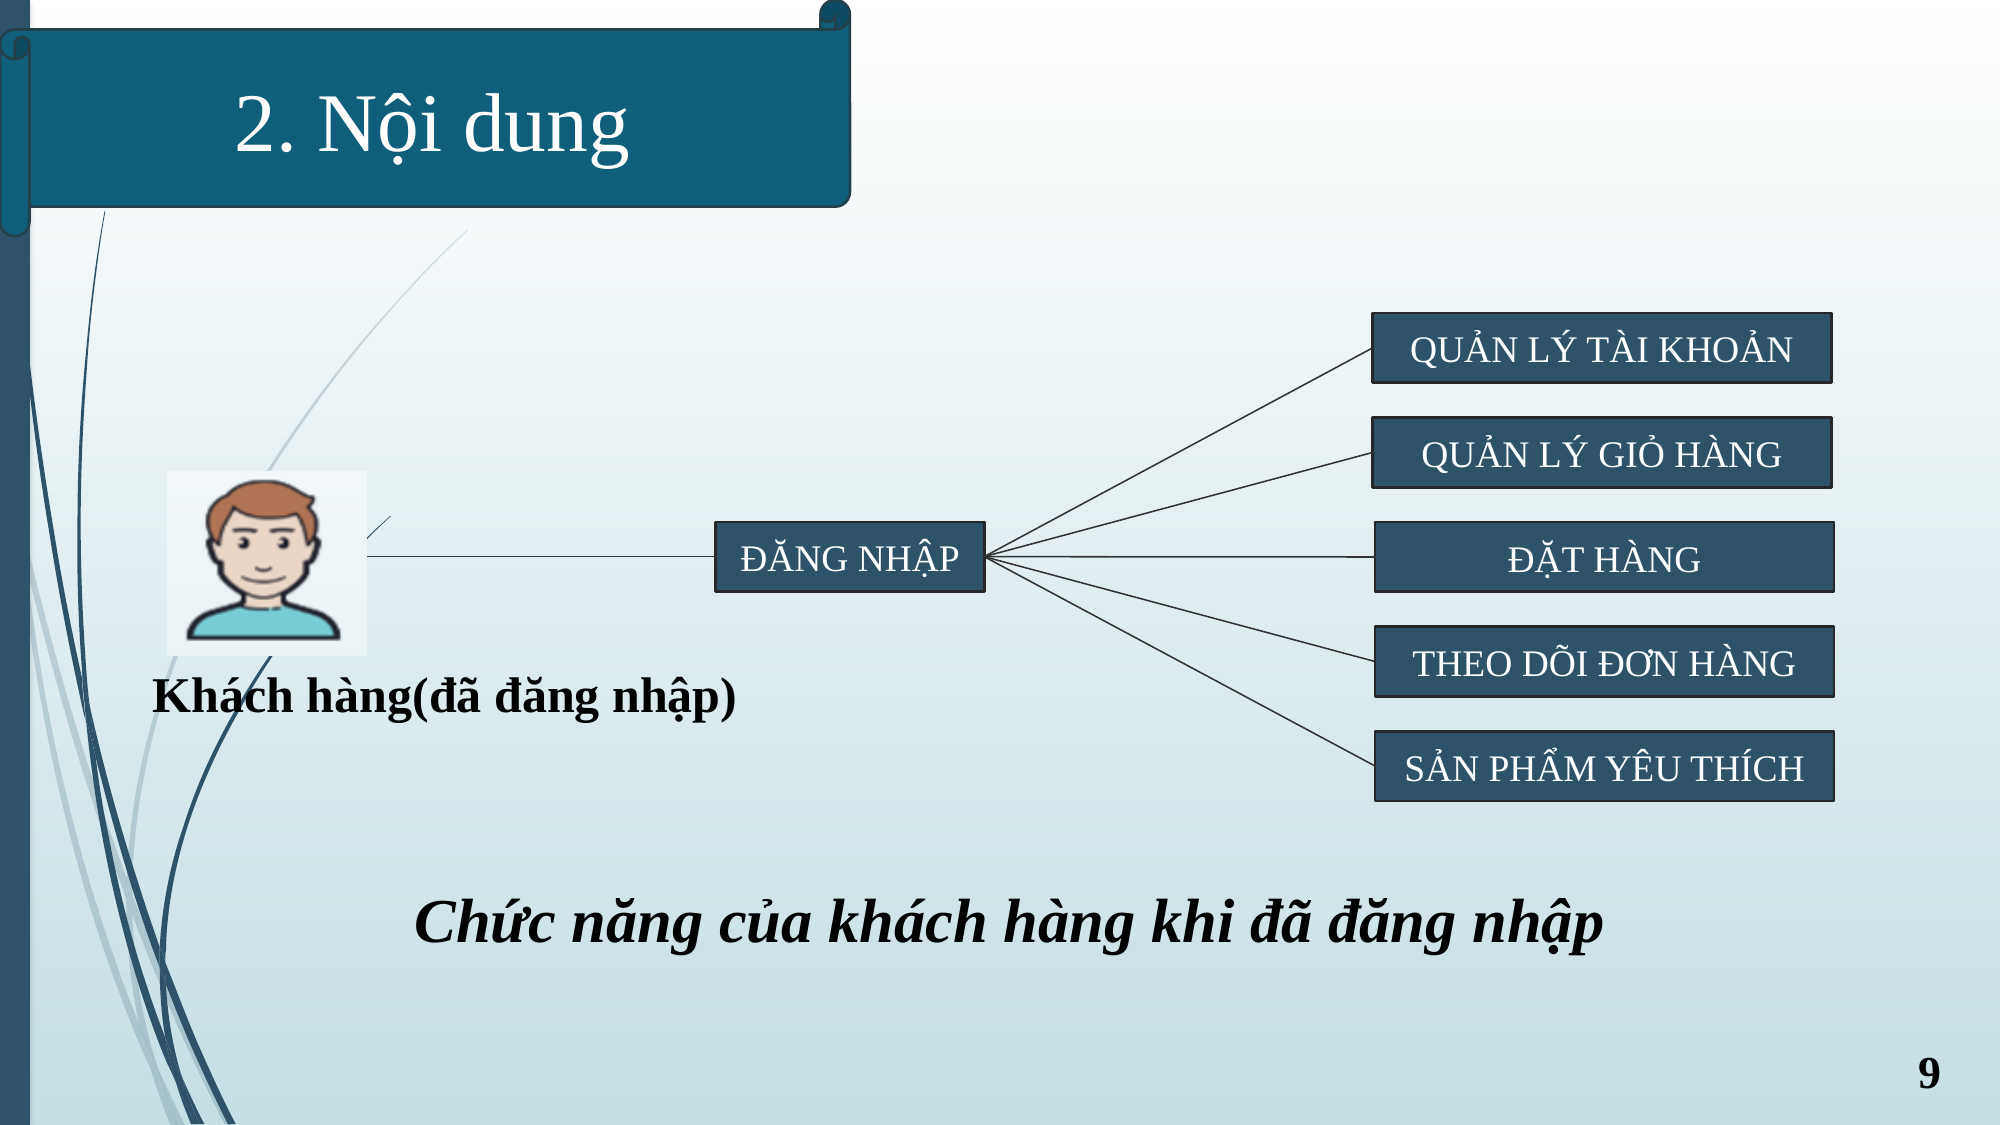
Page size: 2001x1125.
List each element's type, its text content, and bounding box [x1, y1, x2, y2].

text_box QUẢN LÝ TÀI KHOẢN [1371, 312, 1833, 384]
text_box THEO DÕI ĐƠN HÀNG [1379, 625, 1835, 698]
text_box ĐẶT HÀNG [1377, 521, 1835, 593]
text_box QUẢN LÝ GIỎ HÀNG [1376, 416, 1833, 489]
text_box 2. Nội dung [0, 0, 852, 238]
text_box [983, 347, 1373, 555]
text_box Khách hàng(đã đăng nhập) [137, 655, 753, 731]
text_box SẢN PHẨM YÊU THÍCH [1374, 730, 1835, 802]
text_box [984, 556, 1376, 767]
text_box ĐĂNG NHẬP [714, 521, 978, 593]
picture [167, 471, 368, 656]
text_box Chức năng của khách hàng khi đã đăng nhập [359, 872, 1661, 963]
text_box 9 [1890, 1034, 1971, 1105]
